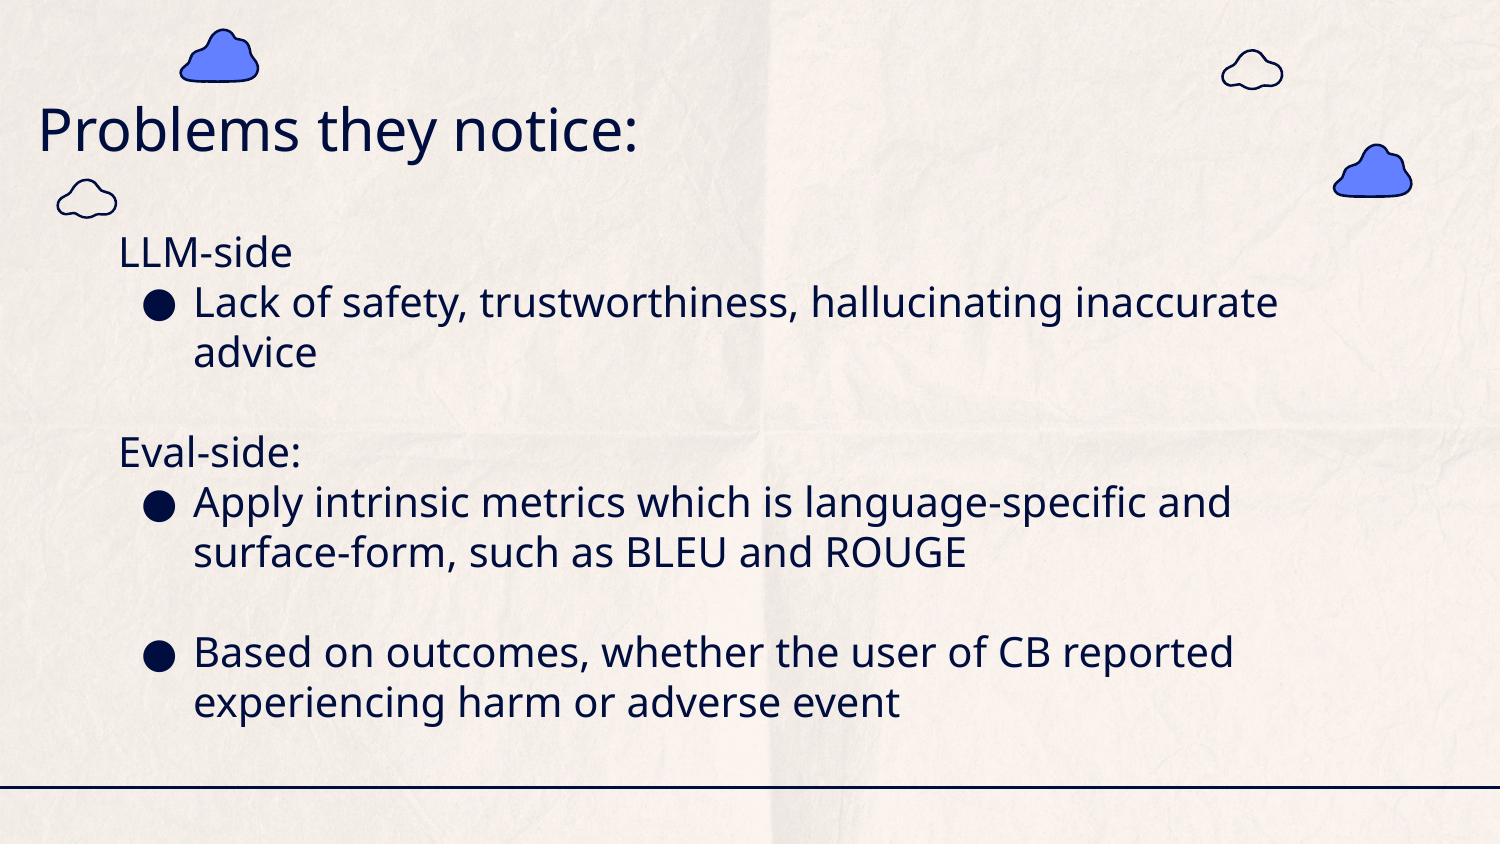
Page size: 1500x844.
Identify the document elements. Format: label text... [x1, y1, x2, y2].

title Problems they notice: [22, 77, 1317, 179]
list LLM-side Lack of safety, trustworthiness, hallucinating inaccurate advice Eval-side: Apply intrinsic metrics which is language-specific and surface-form, such as BLEU and ROUGE Based on outcomes, whether the user of CB reported experiencing harm or adverse event [103, 210, 1397, 824]
